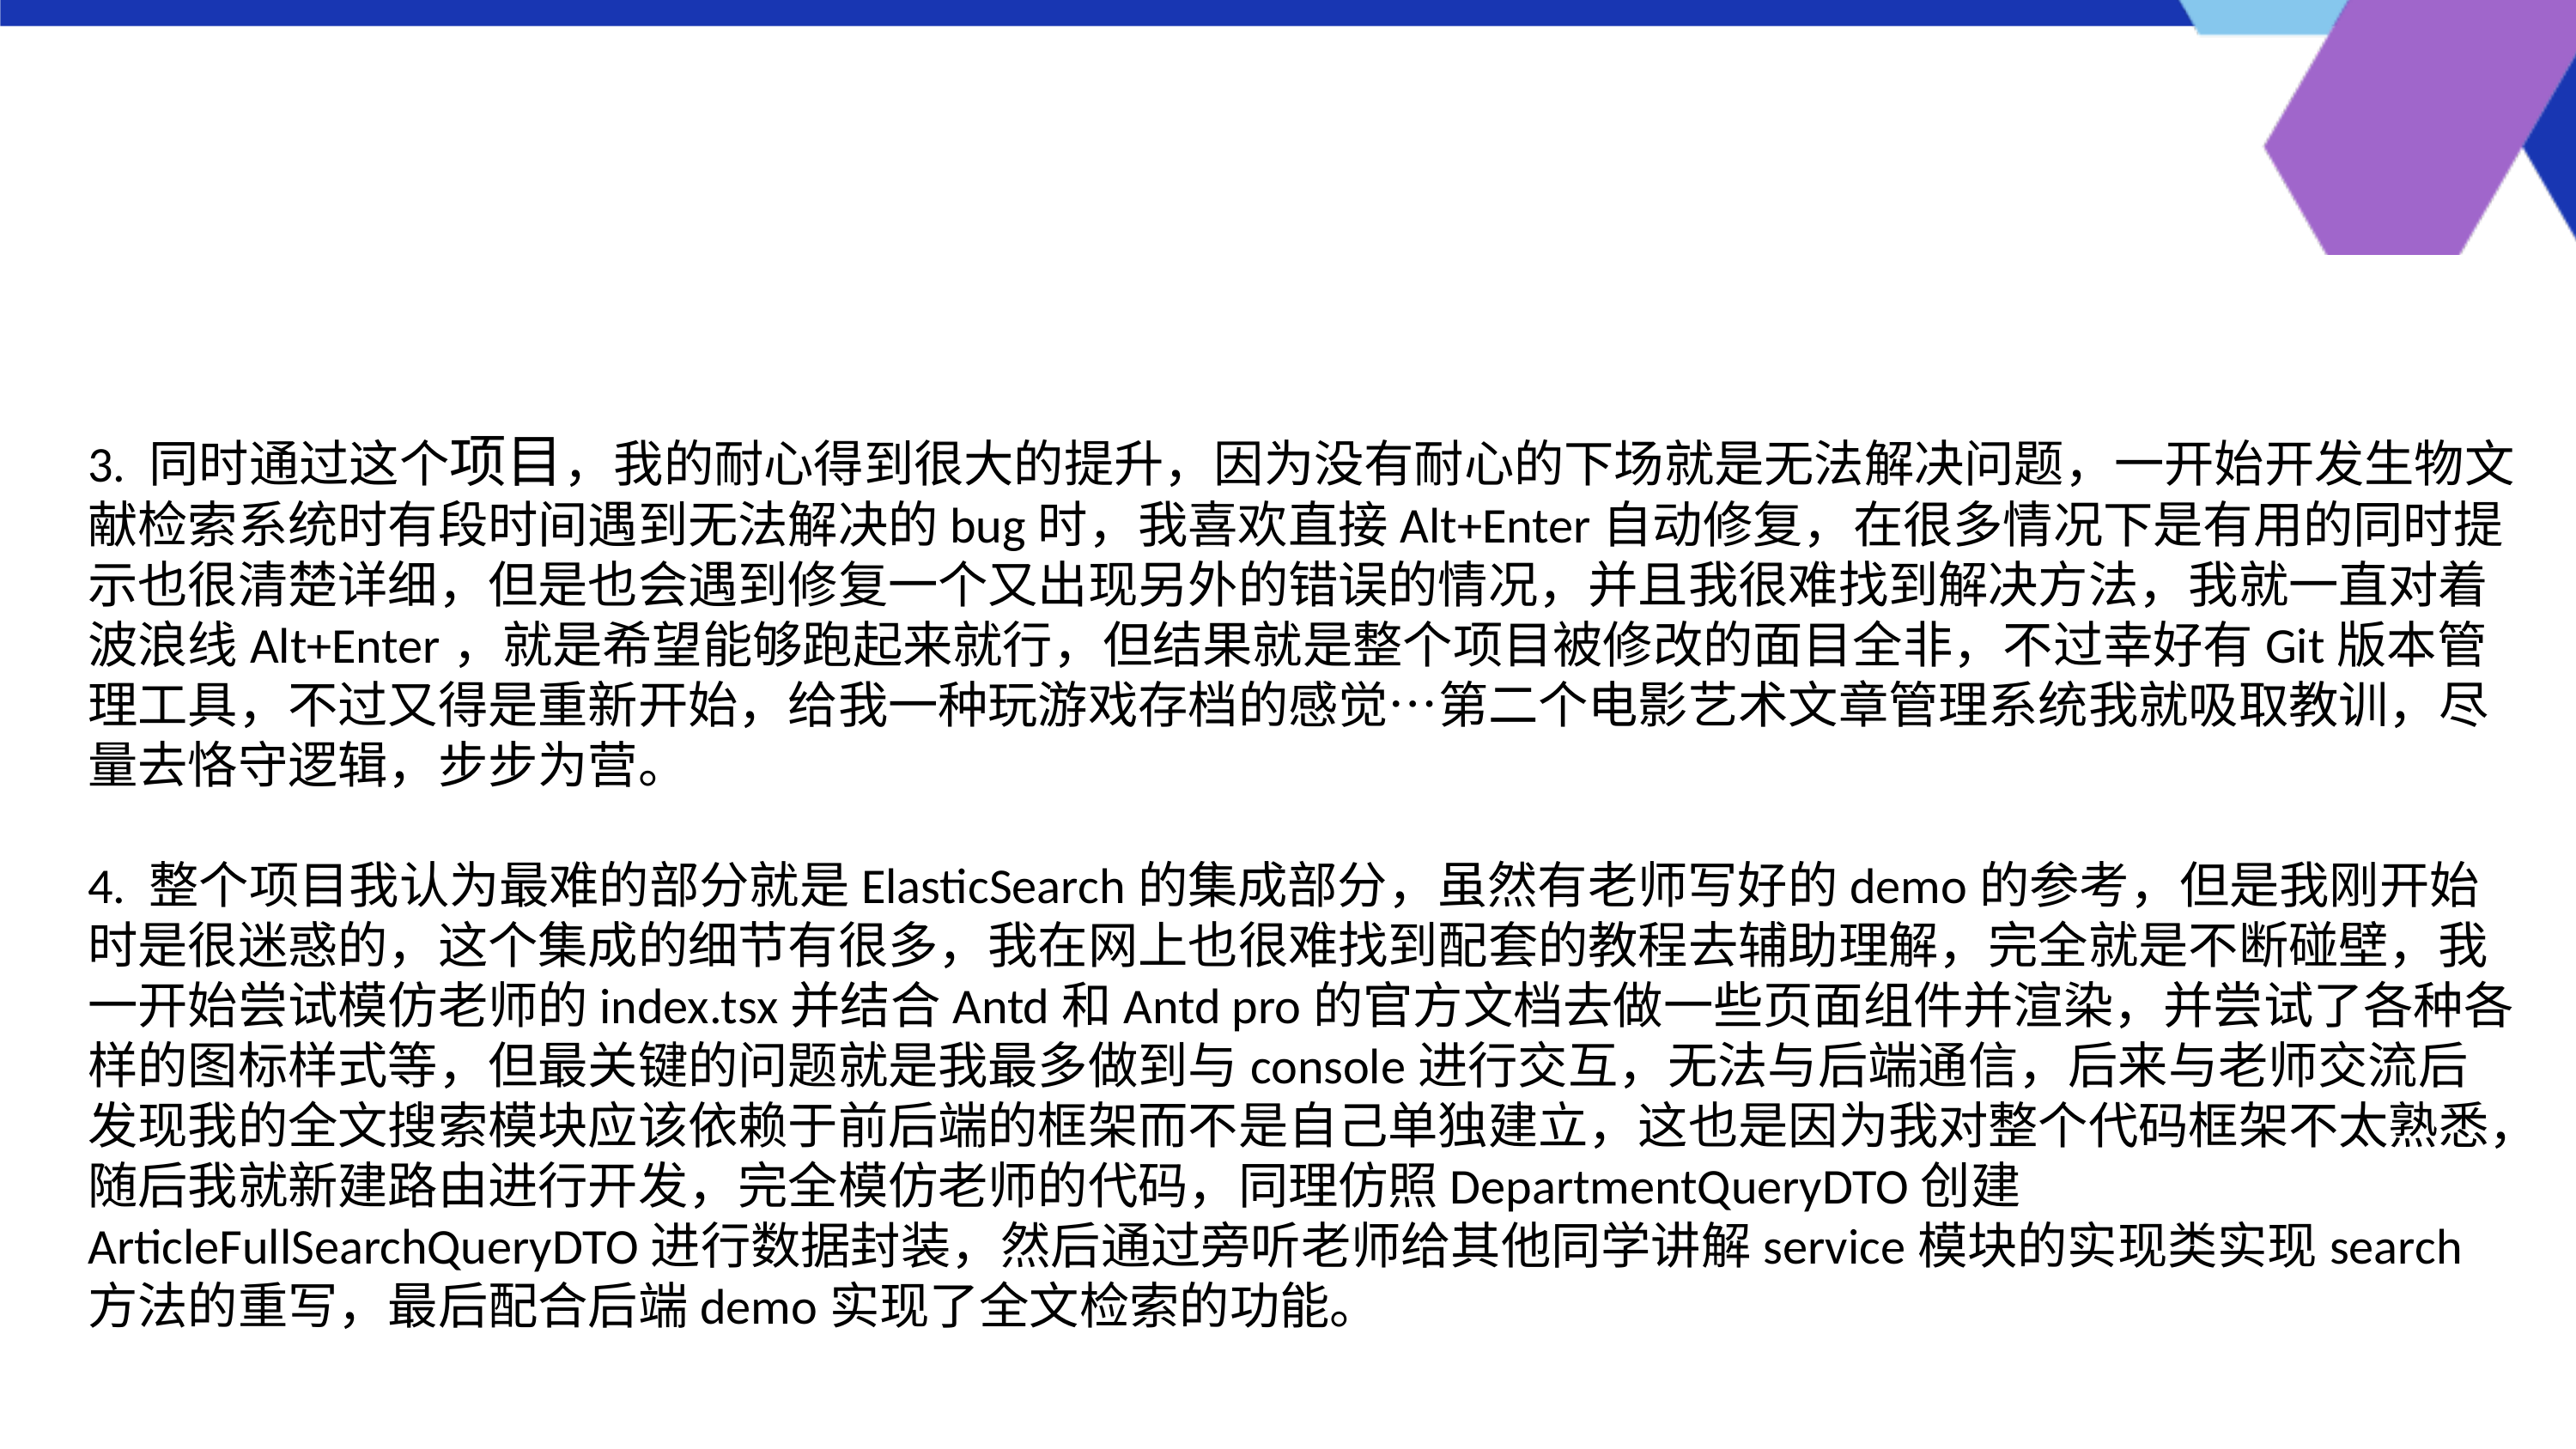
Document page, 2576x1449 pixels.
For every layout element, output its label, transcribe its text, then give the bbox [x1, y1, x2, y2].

picture [2136, 0, 2576, 255]
text_box [0, 0, 2131, 27]
text_box 3. 同时通过这个项目，我的耐心得到很大的提升，因为没有耐心的下场就是无法解决问题，一开始开发生物文献检索系统时有段时间遇到无法解决的bug时，我喜欢直接Alt+Enter自动修复，在很多情况下是有用的同时提示也很清楚详细，但是也会遇到修复一个又出现另外的错误的情况，并且我很难找到解决方法，我就一直对着波浪线Alt+Enter，就是希望能够跑起来就行，但结果就是整个项目被修改的面目全非，不过幸好有Git版本管理工具，不过又得是重新开始，给我一种玩游戏存档的感觉…第二个电影艺术文章管理系统我就吸取教训，尽量去恪守逻辑，步步为营。 4. 整个项目我认为最难的部分就是ElasticSearch的集成部分，虽然有老师写好的demo的参考，但是我刚开始时是很迷惑的，这个集成的细节有很多，我在网上也很难找到配套的教程去辅助理解，完全就是不断碰壁，我一开始尝试模仿老师的index.tsx并结合Antd和Antd pro的官方文档去做一些页面组件并渲染，并尝试了各种各样的图标样式等，但最关键的问题就是我最多做到与console进行交互，无法与后端通信，后来与老师交流后发现我的全文搜索模块应该依赖于前后端的框架而不是自己单独建立，这也是因为我对整个代码框架不太熟悉，随后我就新建路由进行开发，完全模仿老师的代码，同理仿照DepartmentQueryDTO创建ArticleFullSearchQueryDTO进行数据封装，然后通过旁听老师给其他同学讲解service模块的实现类实现search方法的重写，最后配合后端demo实现了全文检索的功能。 [75, 418, 2530, 1341]
